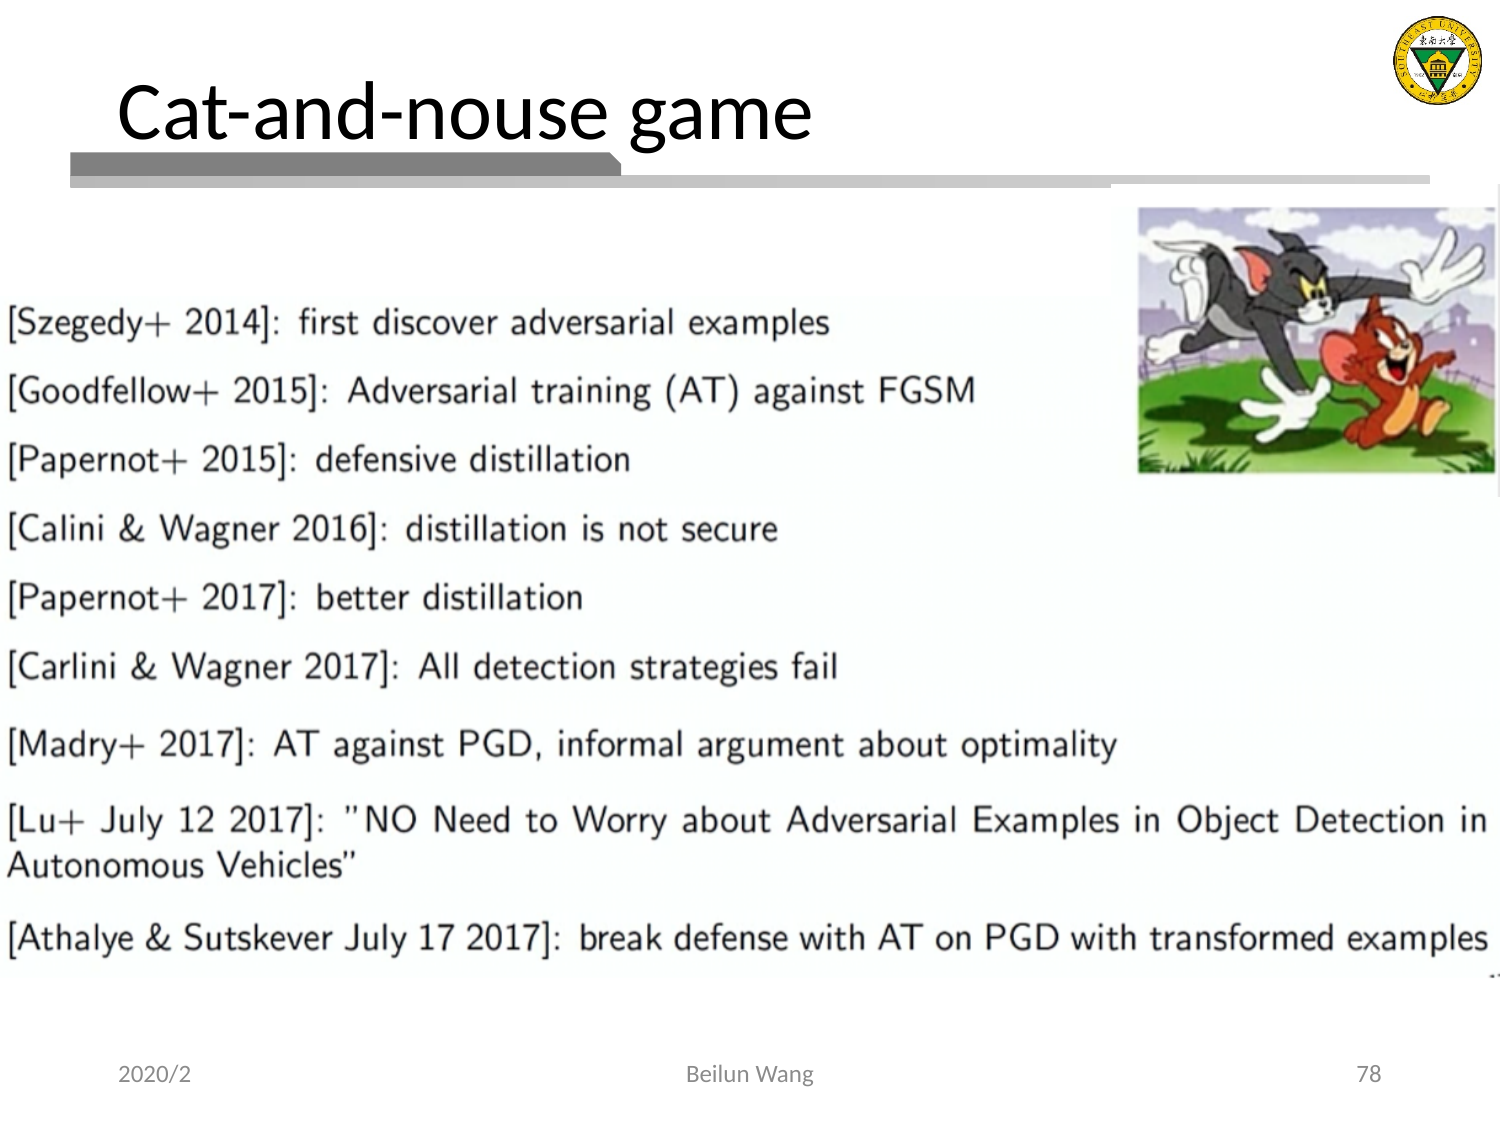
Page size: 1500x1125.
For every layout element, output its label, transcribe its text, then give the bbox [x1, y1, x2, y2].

slide_number 78 [1059, 1042, 1397, 1103]
slide_number 2020/2 [103, 1042, 441, 1103]
footer Beilun Wang [496, 1042, 1004, 1103]
picture [0, 184, 1500, 979]
picture [1393, 16, 1482, 105]
title Cat-and-nouse game [103, 59, 1361, 156]
